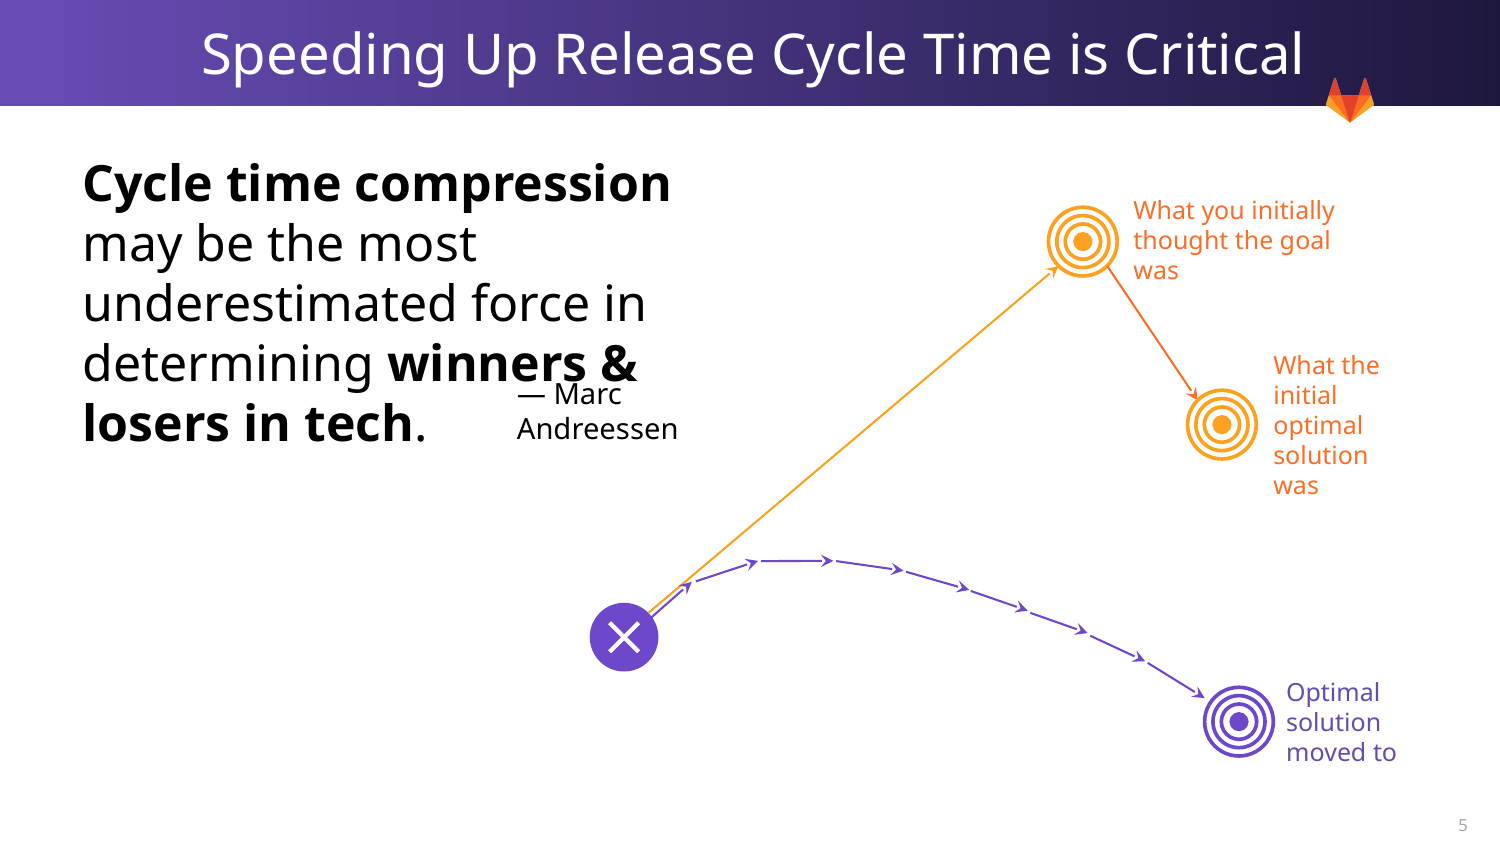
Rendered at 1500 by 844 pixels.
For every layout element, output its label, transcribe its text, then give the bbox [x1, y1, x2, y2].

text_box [589, 207, 1419, 765]
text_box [67, 178, 780, 444]
picture [1326, 78, 1374, 123]
title Speeding Up Release Cycle Time is Critical [50, 27, 1457, 77]
